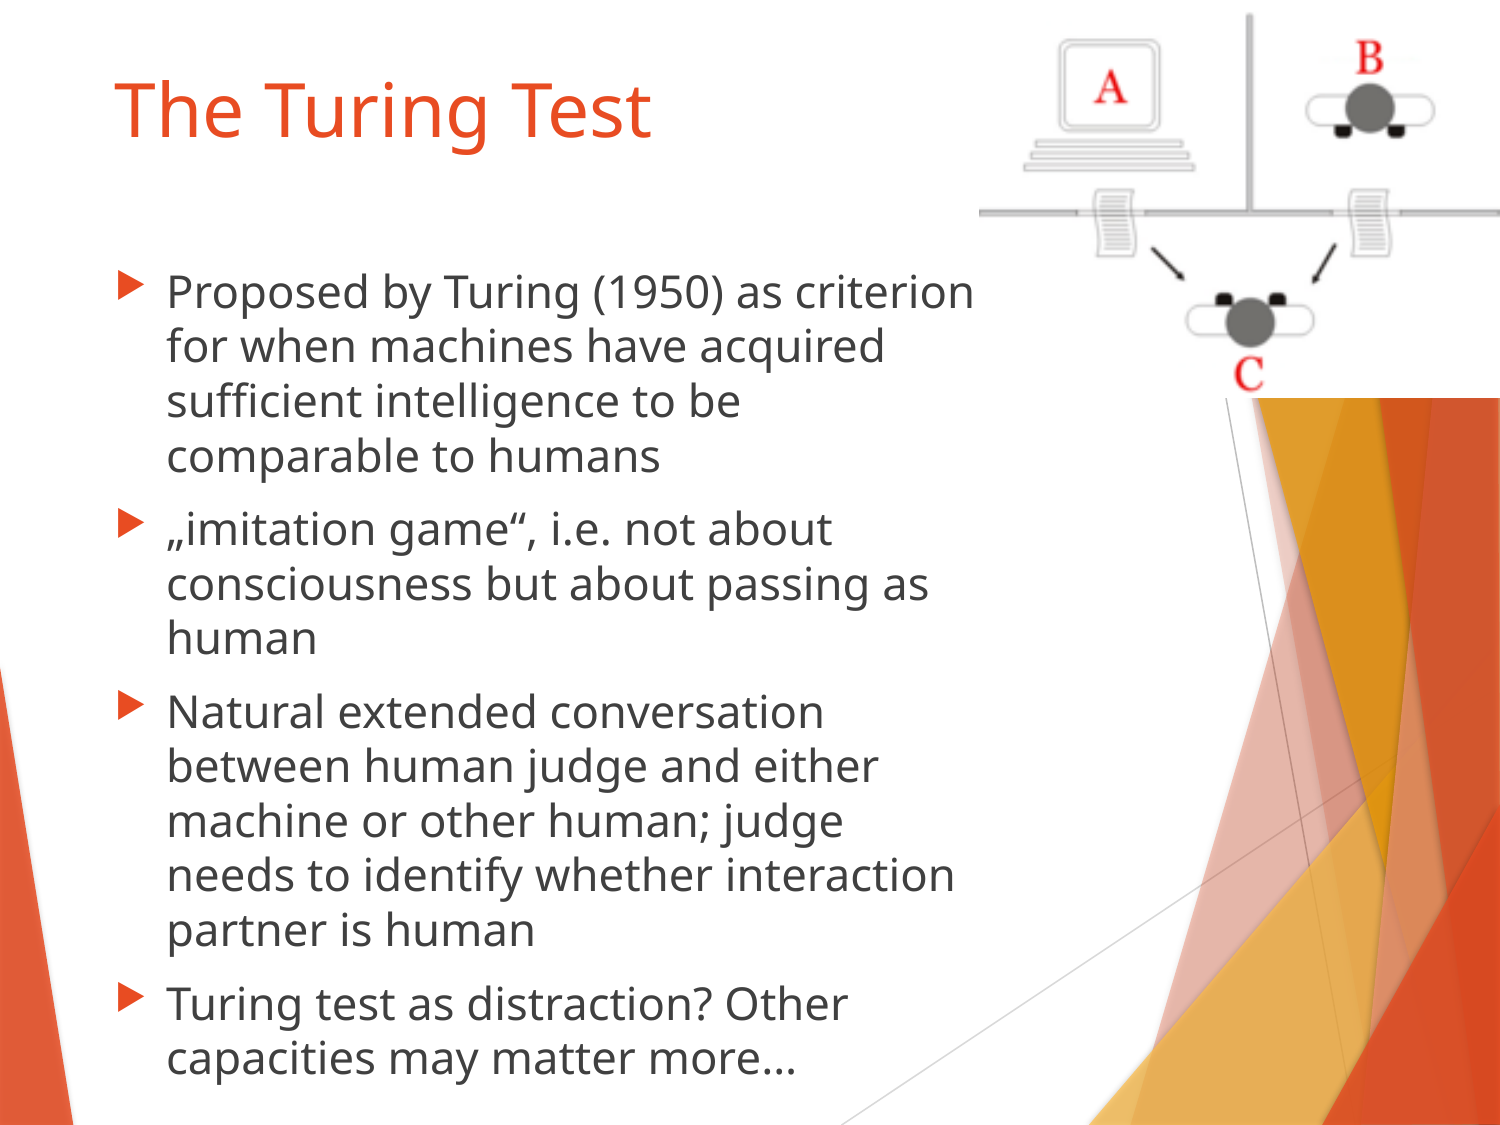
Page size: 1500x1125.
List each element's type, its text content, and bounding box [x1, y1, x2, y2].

picture [979, 0, 1500, 398]
list Proposed by Turing (1950) as criterion for when machines have acquired sufficient intelligence to be comparable to humans „imitation game“, i.e. not about consciousness but about passing as human Natural extended conversation between human judge and either machine or other human; judge needs to identify whether interaction partner is human Turing test as distraction? Other capacities may matter more… [99, 255, 998, 1094]
title The Turing Test [99, 54, 974, 255]
